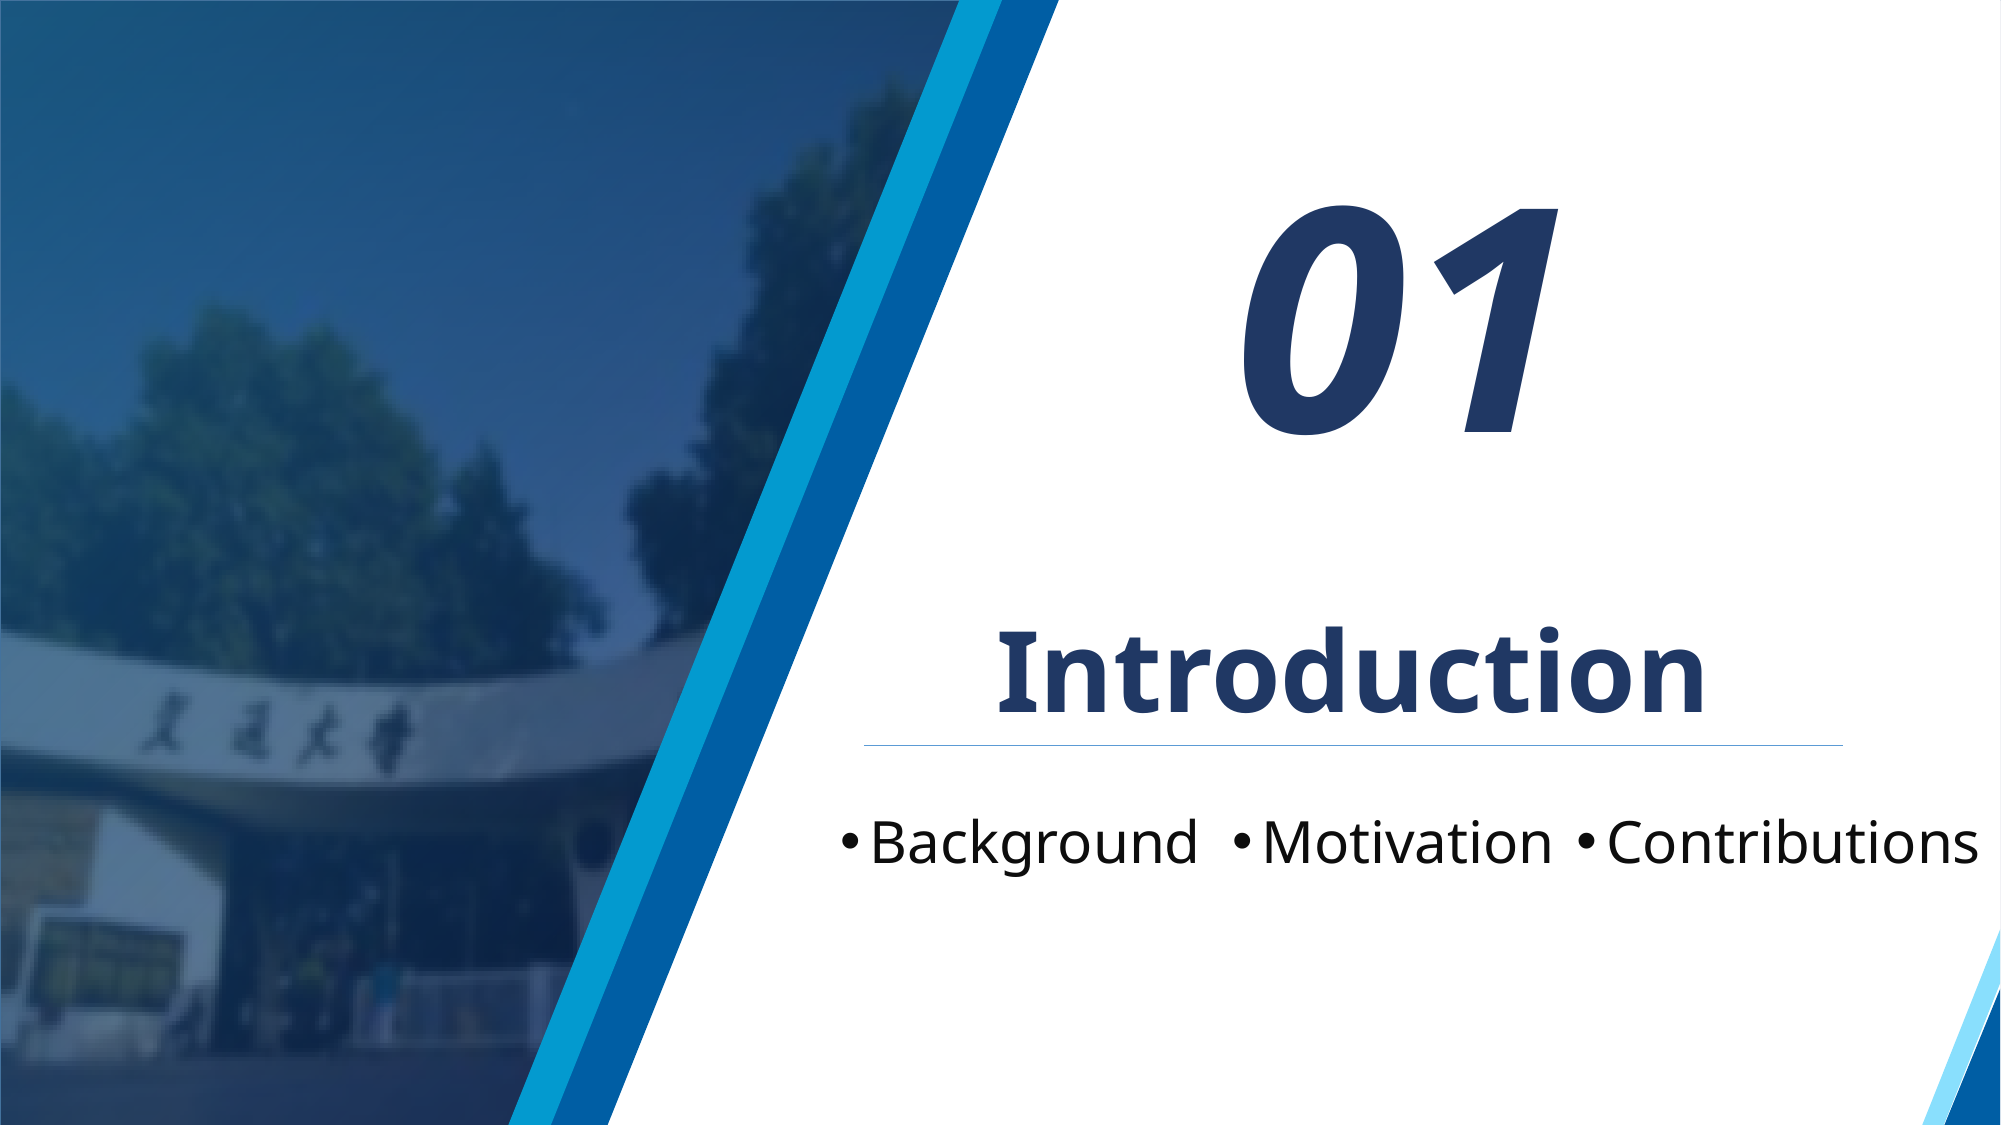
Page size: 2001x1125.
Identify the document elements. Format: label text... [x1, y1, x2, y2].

text_box Contributions [1561, 797, 1997, 883]
text_box Background [825, 797, 1216, 883]
text_box Motivation [1217, 797, 1561, 883]
text_box Introduction [863, 608, 1843, 745]
text_box 01 [1219, 155, 1669, 508]
